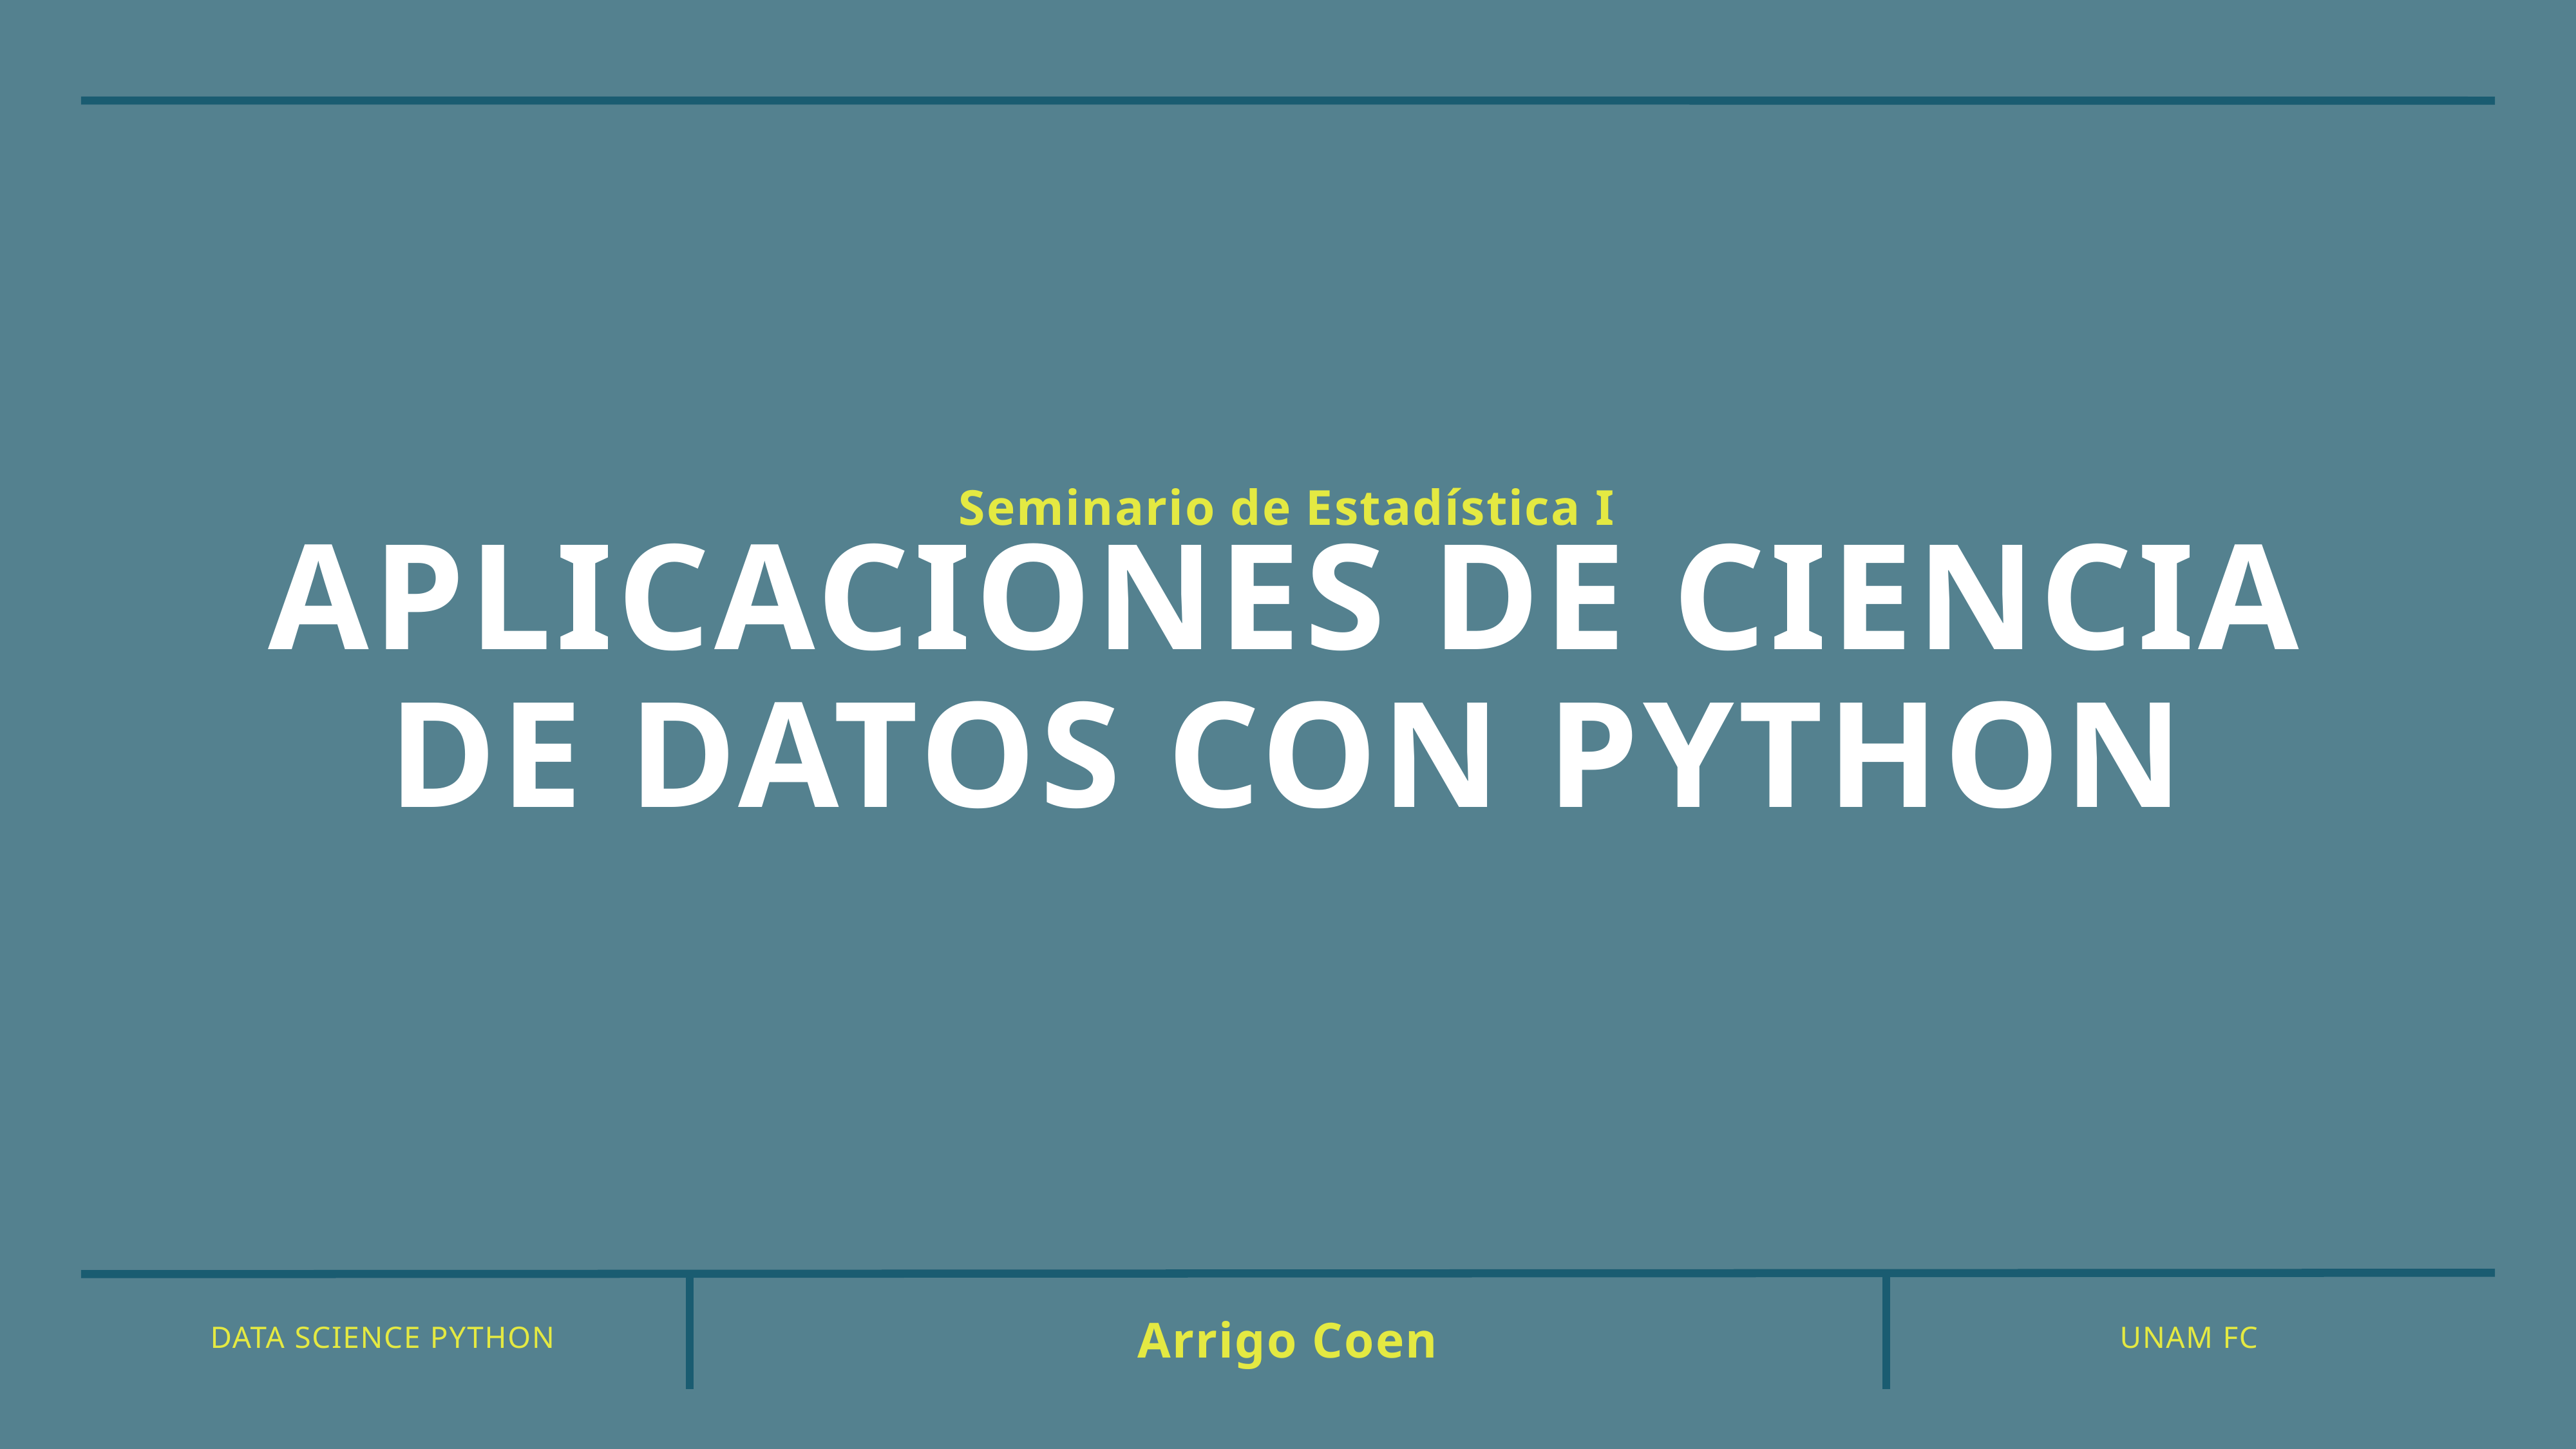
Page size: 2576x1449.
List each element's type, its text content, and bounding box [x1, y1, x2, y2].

list UNAM FC [1926, 1305, 2452, 1356]
list DATA SCIENCE PYTHON [124, 1305, 650, 1356]
title Aplicaciones de Ciencia de datos con python [220, 540, 2355, 932]
list Arrigo Coen [734, 1292, 1842, 1368]
subtitle Seminario de Estadística I [220, 368, 2355, 540]
